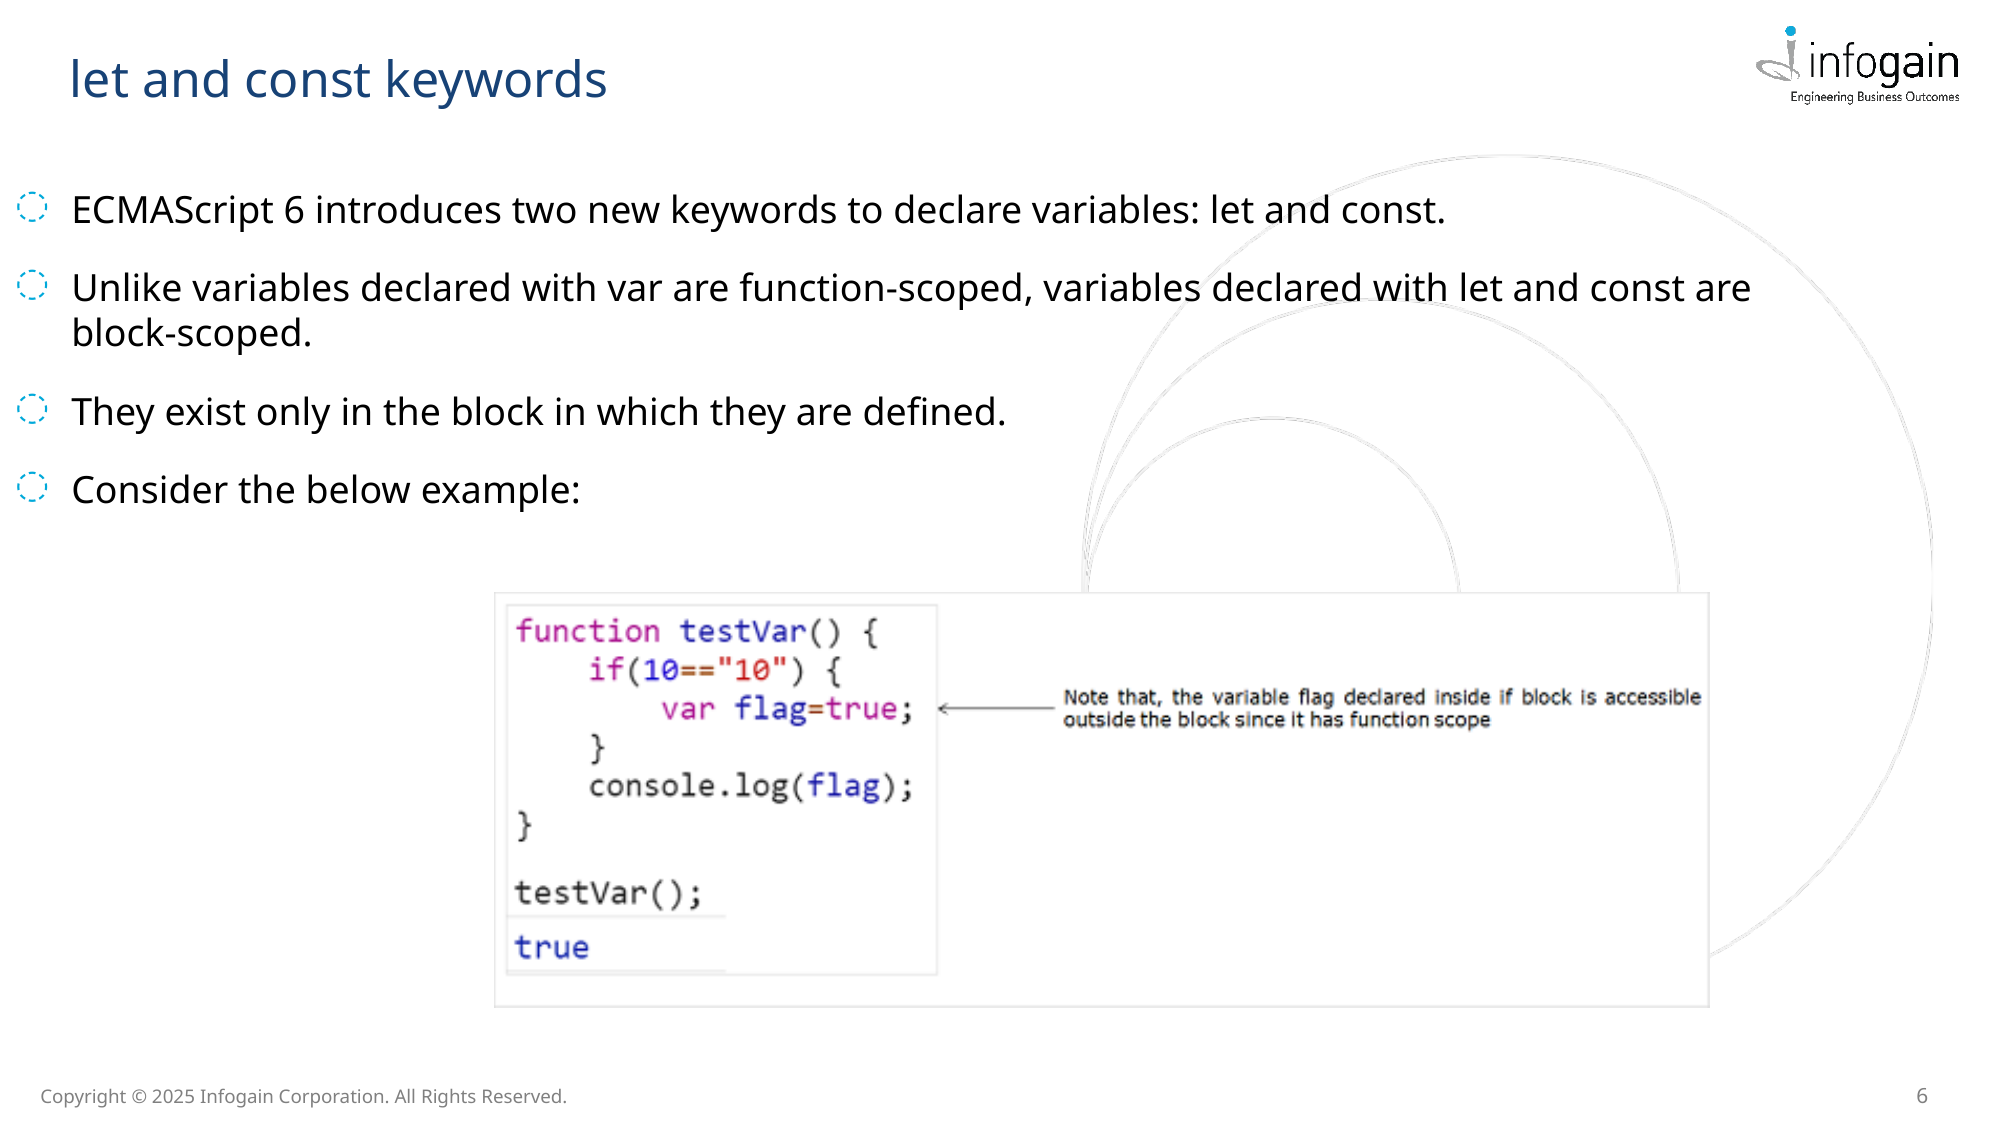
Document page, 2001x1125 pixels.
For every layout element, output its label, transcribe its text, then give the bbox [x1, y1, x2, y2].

picture [494, 592, 1710, 1008]
picture [1752, 22, 1967, 110]
list ECMAScript 6 introduces two new keywords to declare variables: let and const. Unlike variables declared with var are function-scoped, variables declared with let and const are block-scoped. They exist only in the block in which they are defined. Consider the below example: [0, 178, 1879, 522]
list let and const keywords [54, 40, 1721, 131]
